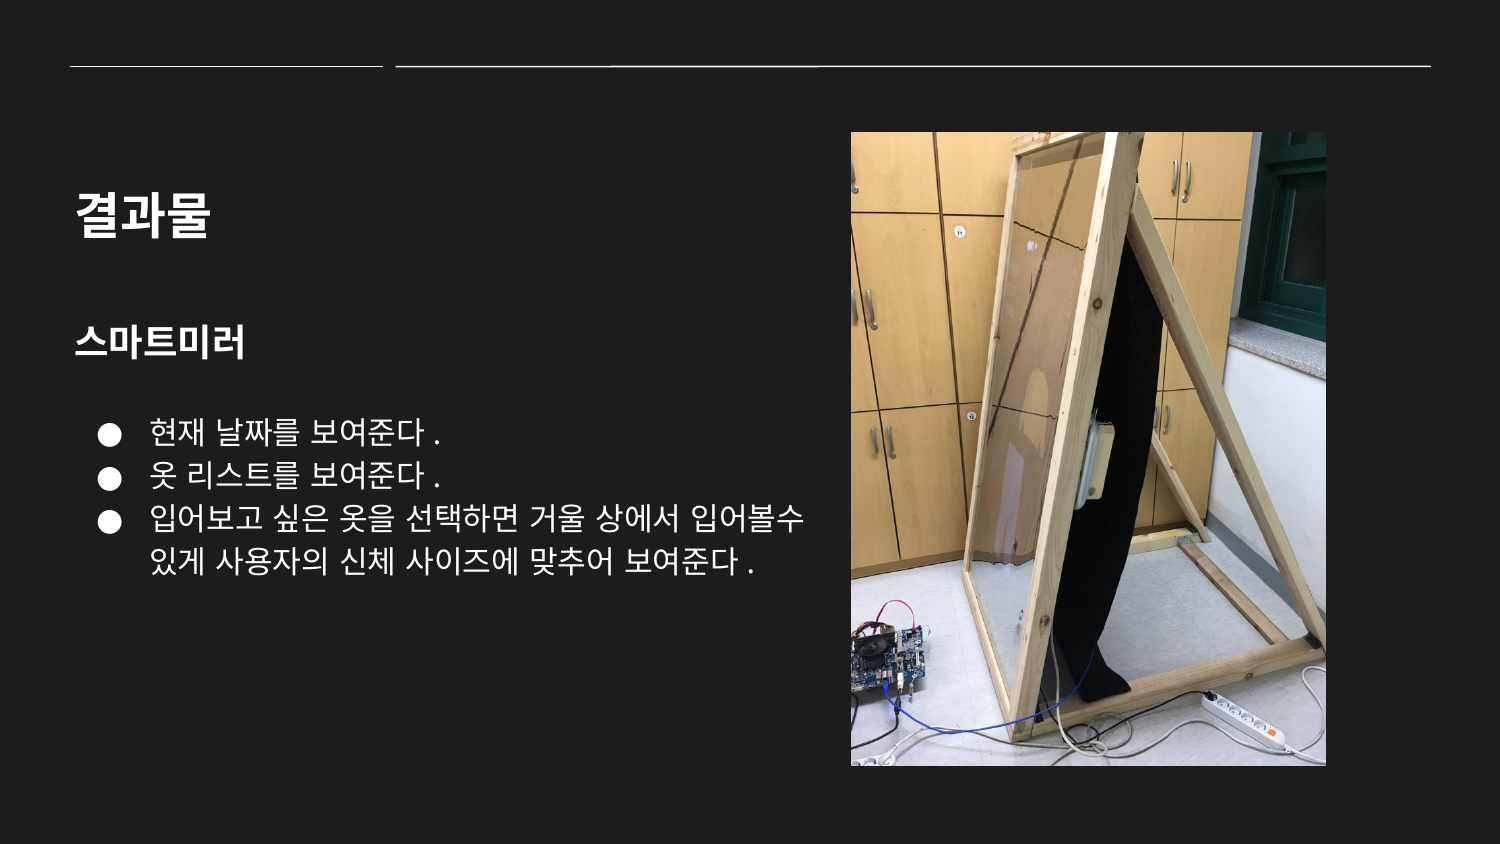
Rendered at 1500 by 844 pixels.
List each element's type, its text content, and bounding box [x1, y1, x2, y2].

picture [850, 132, 1326, 766]
text_box 결과물 [59, 169, 613, 247]
text_box 스마트미러 현재 날짜를 보여준다. 옷 리스트를 보여준다. 입어보고 싶은 옷을 선택하면 거울 상에서 입어볼수 있게 사용자의 신체 사이즈에 맞추어 보여준다. [59, 303, 823, 665]
